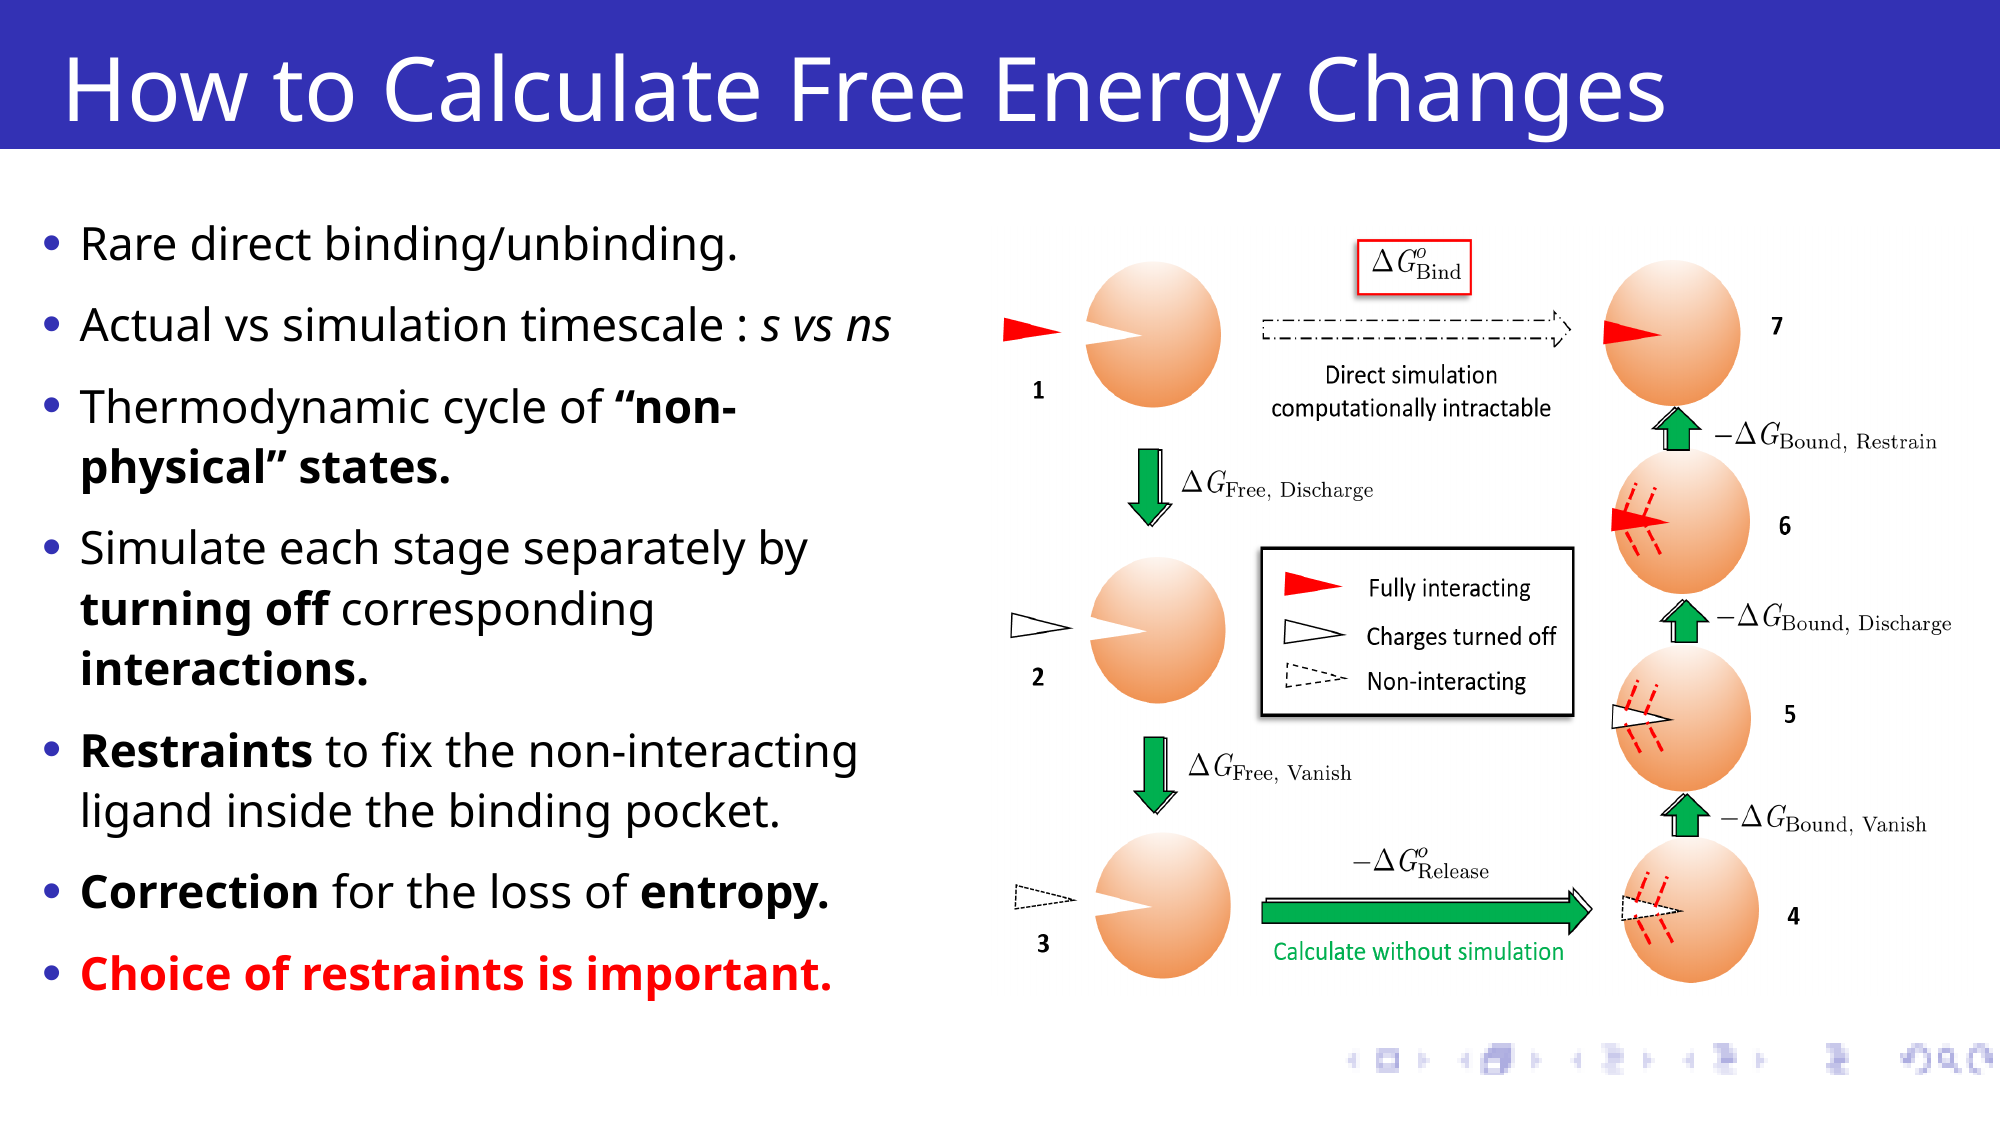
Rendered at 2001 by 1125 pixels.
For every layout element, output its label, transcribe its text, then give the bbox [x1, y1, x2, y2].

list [985, 226, 1974, 996]
title How to Calculate Free Energy Changes [0, 0, 2000, 149]
list Rare direct binding/unbinding. Actual vs simulation timescale : s vs ns Thermodynamic cycle of “non-physical” states. Simulate each stage separately by turning off corresponding interactions. Restraints to fix the non-interacting ligand inside the binding pocket. Correction for the loss of entropy. Choice of restraints is important. [26, 201, 952, 1125]
